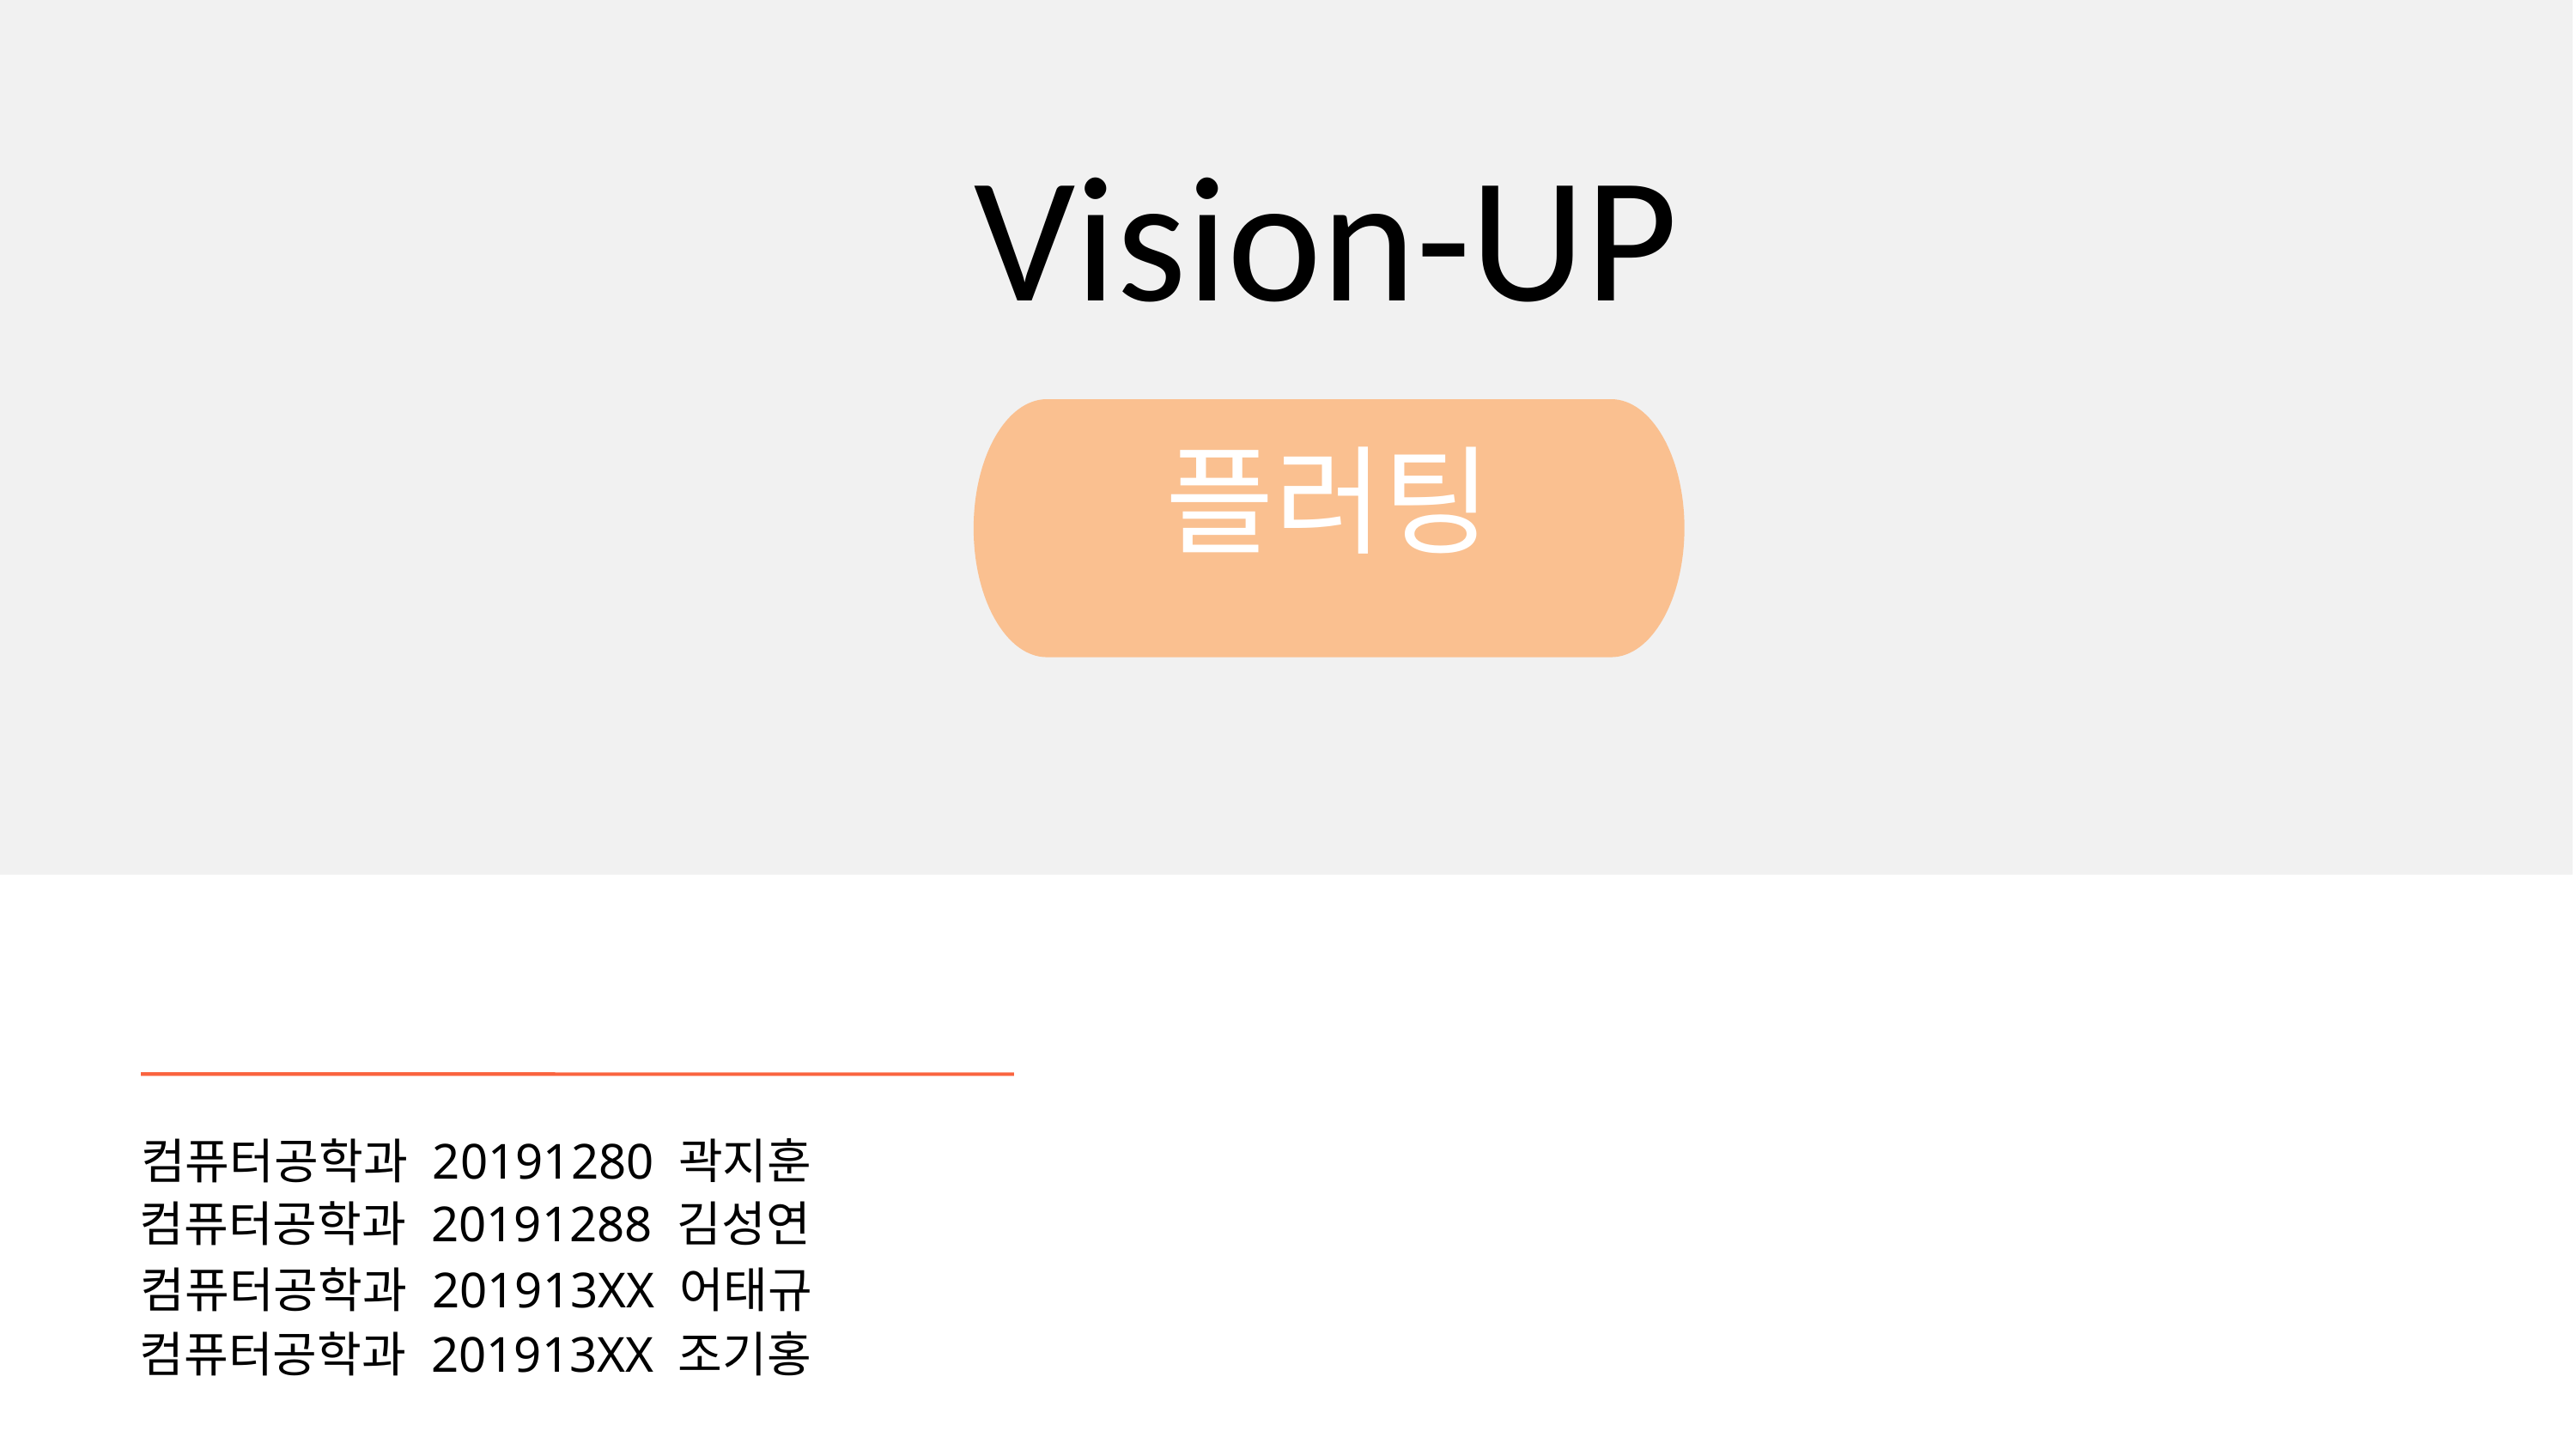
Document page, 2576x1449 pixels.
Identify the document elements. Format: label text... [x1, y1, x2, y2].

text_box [140, 1074, 1015, 1250]
text_box Vision-UP [974, 91, 1686, 337]
text_box [0, 0, 2573, 875]
text_box 컴퓨터공학과 201913XX 조기홍 [139, 1314, 1013, 1382]
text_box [973, 398, 1685, 658]
text_box 컴퓨터공학과 201913XX 어태규 [140, 1256, 1014, 1318]
